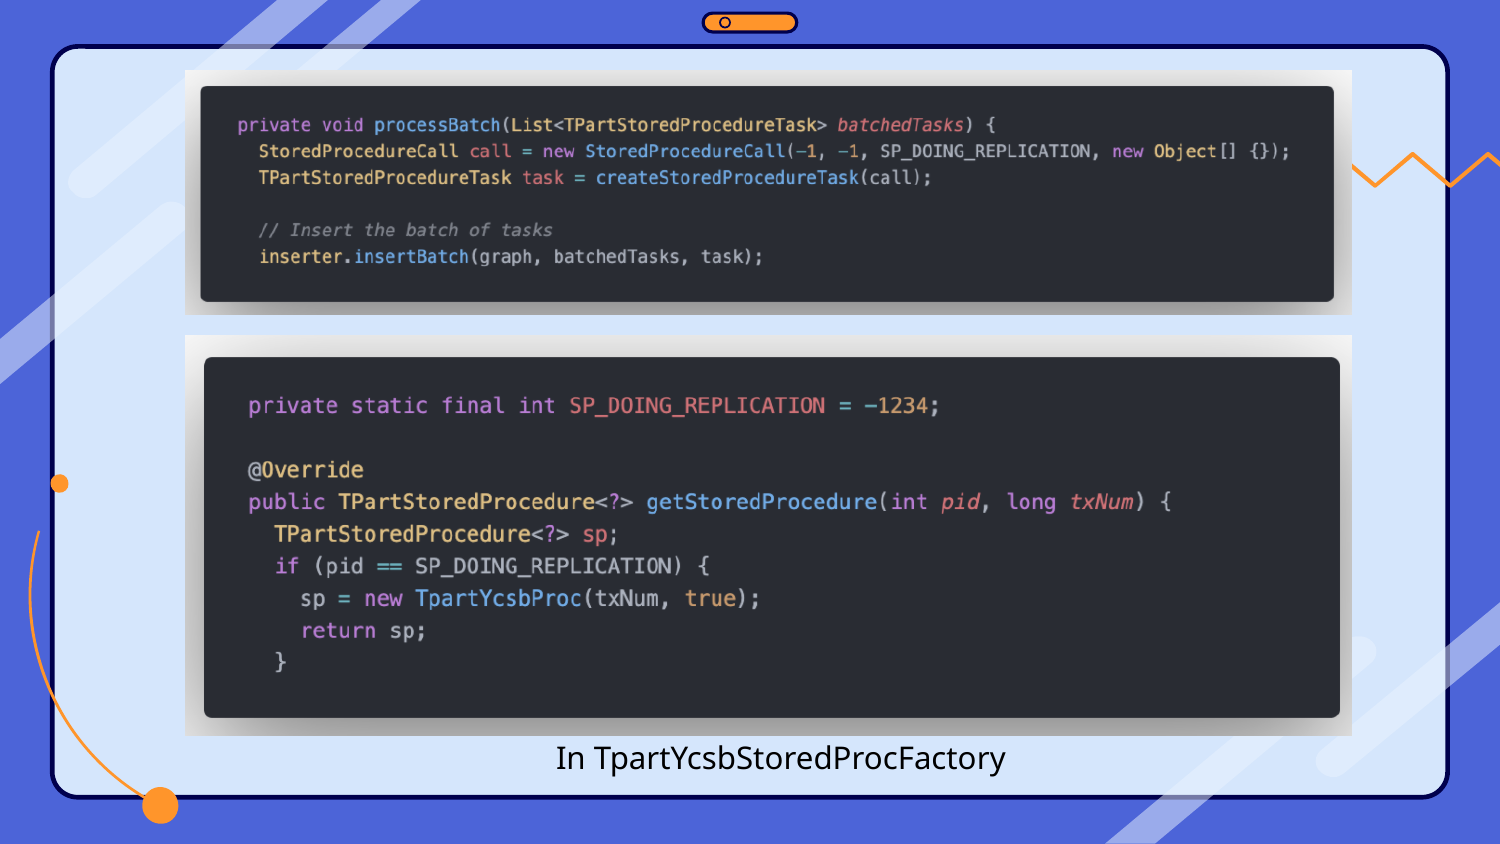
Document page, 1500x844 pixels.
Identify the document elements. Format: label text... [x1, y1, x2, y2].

picture [185, 335, 1352, 737]
picture [185, 70, 1352, 315]
text_box In TpartYcsbStoredProcFactory [541, 722, 1500, 791]
